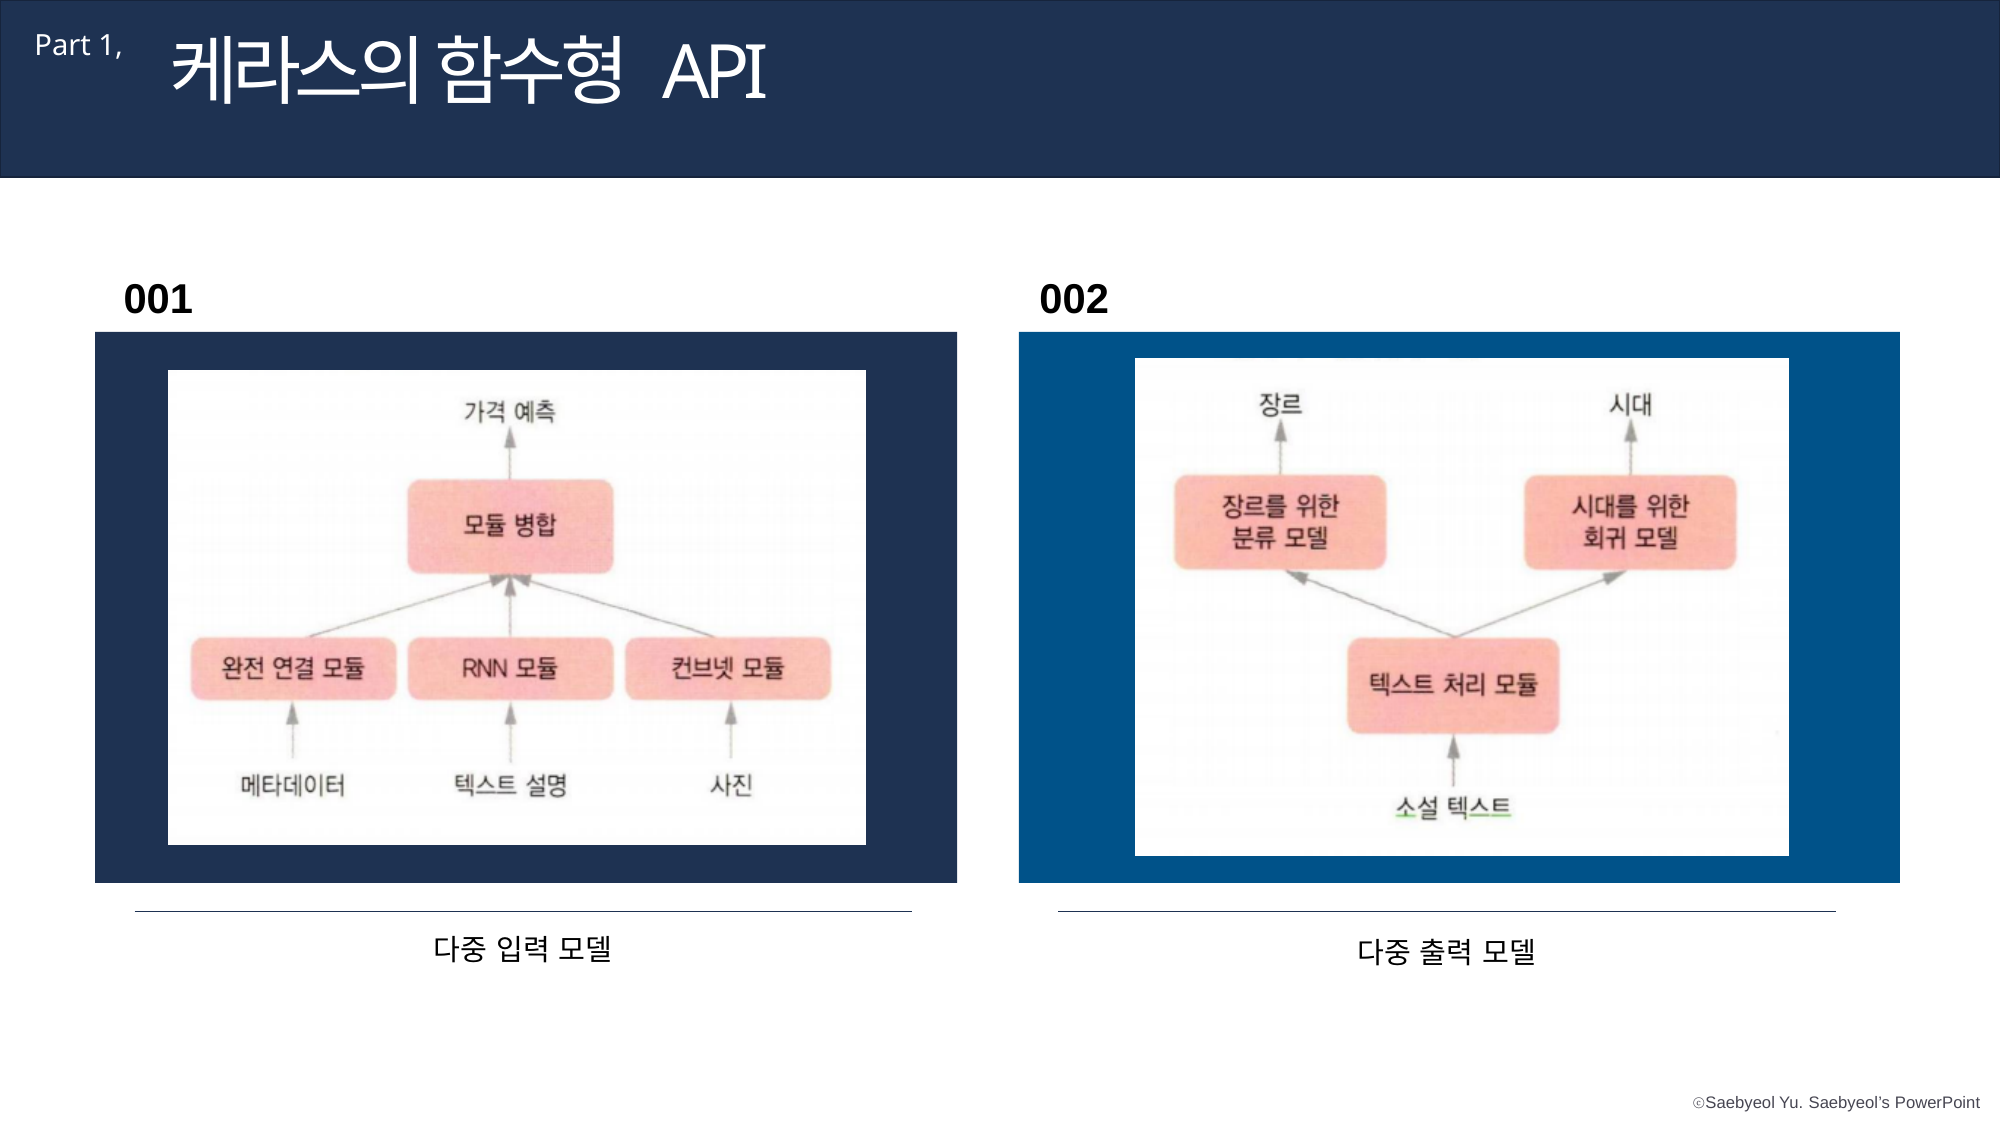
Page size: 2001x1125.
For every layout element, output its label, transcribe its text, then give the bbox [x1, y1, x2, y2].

text_box 케라스의 함수형 API [154, 16, 784, 122]
picture [168, 370, 866, 845]
text_box 002 [1024, 264, 1160, 329]
text_box 001 [108, 264, 517, 329]
text_box Part 1, [19, 19, 146, 69]
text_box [134, 911, 912, 975]
text_box [0, 0, 2000, 178]
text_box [1058, 911, 1836, 978]
text_box [94, 331, 958, 884]
picture [1135, 358, 1789, 856]
text_box [1018, 331, 1901, 884]
